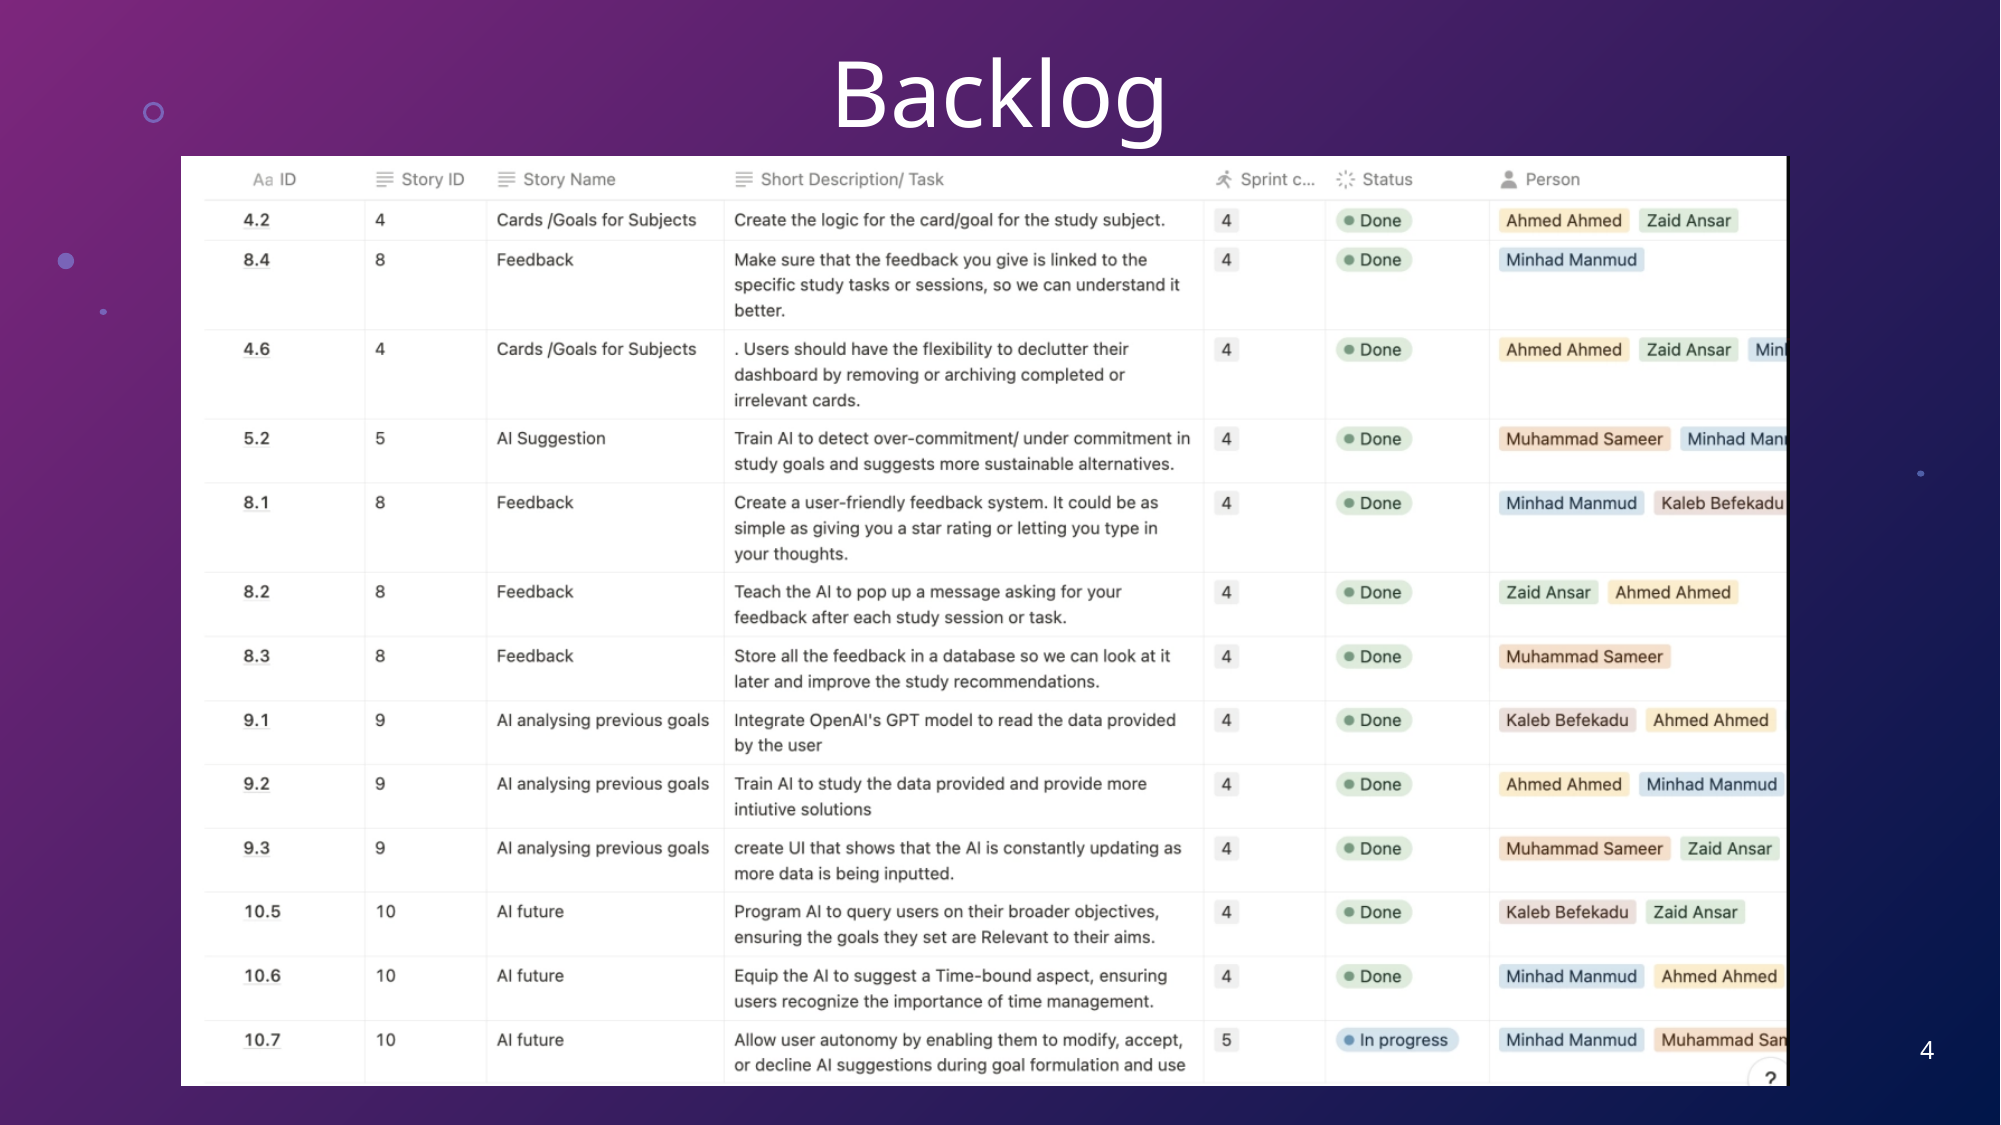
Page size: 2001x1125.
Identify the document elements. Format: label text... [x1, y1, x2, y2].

picture [181, 156, 1790, 1086]
slide_number 4 [1790, 1021, 1950, 1082]
title Backlog [138, 19, 1864, 175]
